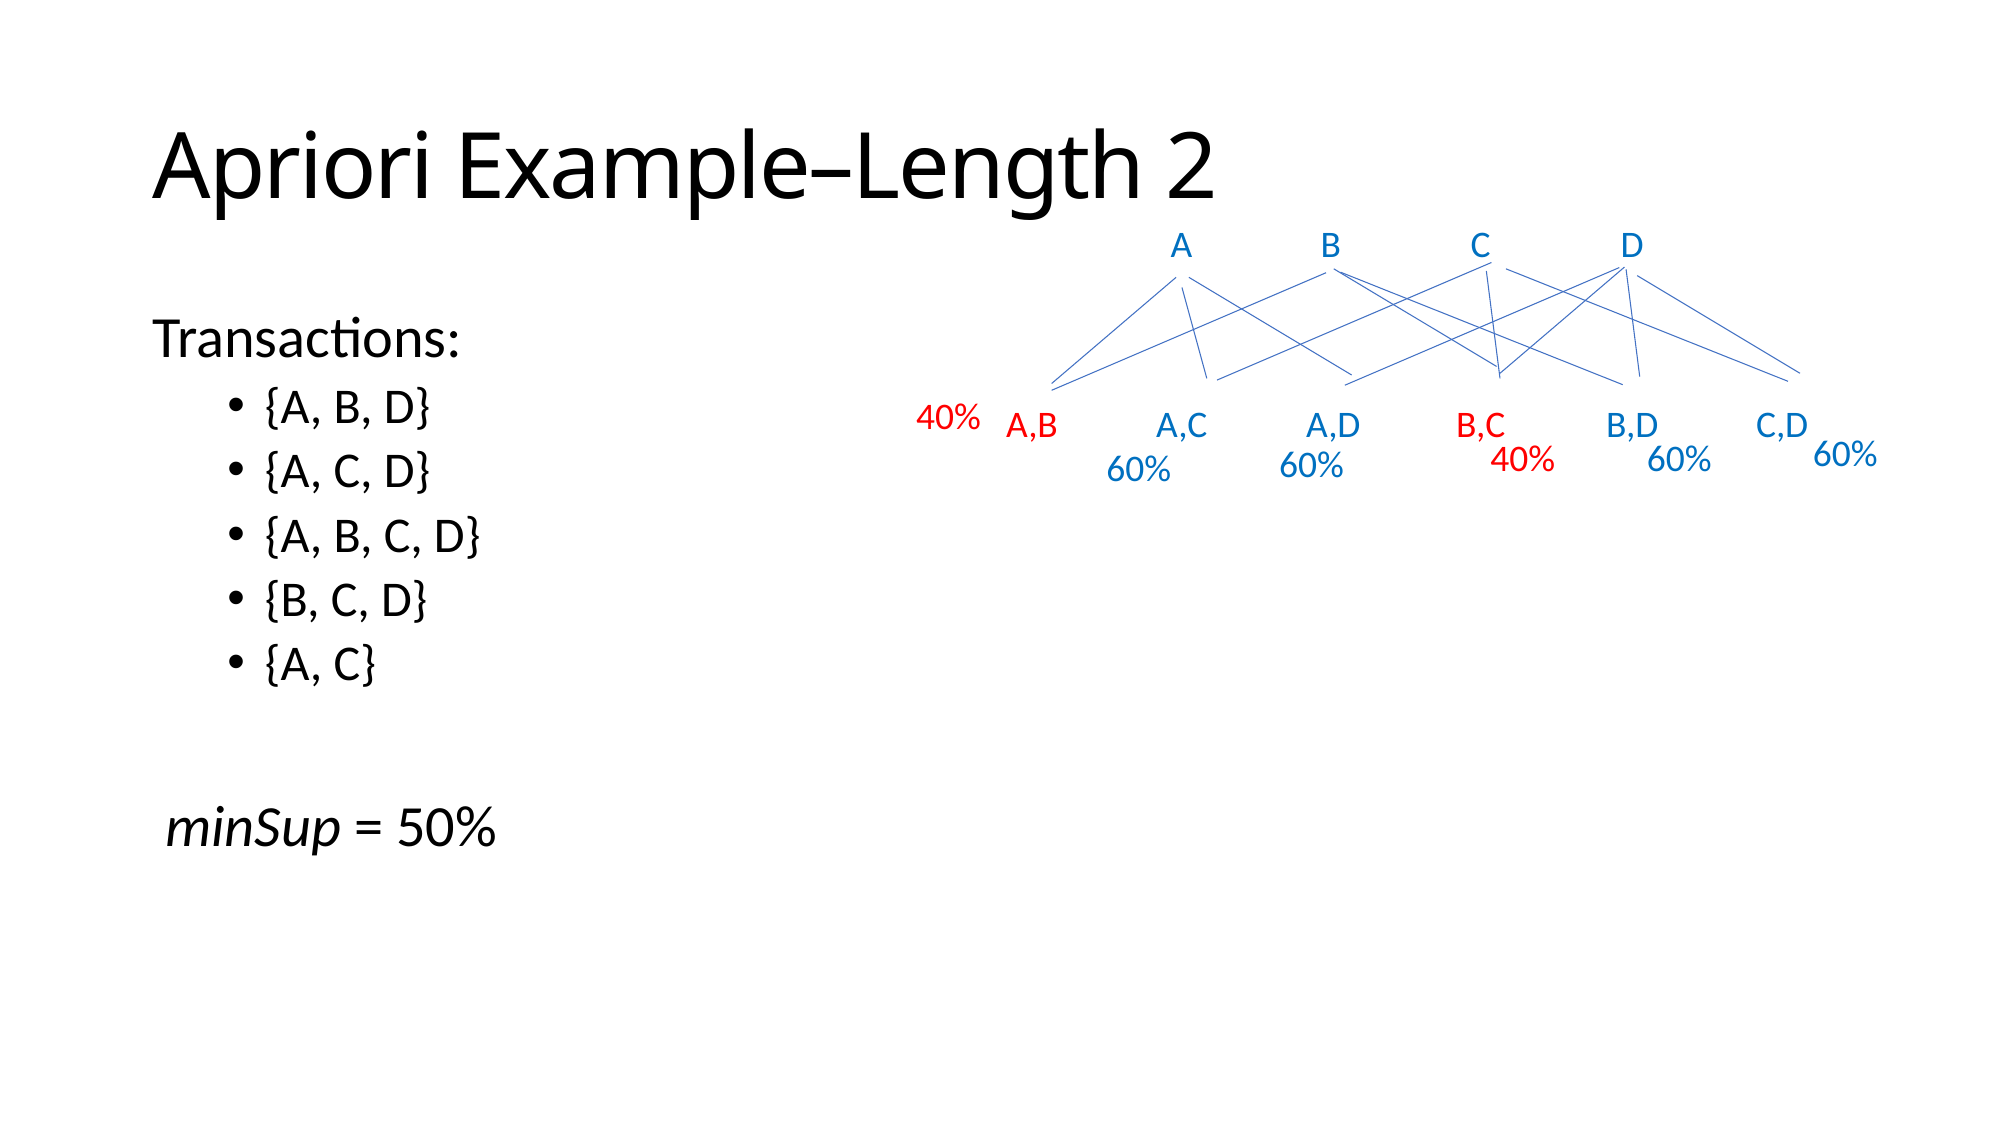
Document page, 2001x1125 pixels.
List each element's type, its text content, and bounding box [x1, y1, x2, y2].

text_box A B C D A,B A,C A,D B,C B,D C,D [991, 212, 1824, 588]
text_box 40% [901, 384, 996, 445]
text_box 40% [1475, 426, 1571, 487]
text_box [1217, 262, 1492, 381]
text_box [1344, 267, 1620, 272]
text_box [1505, 268, 1789, 382]
text_box 60% [1264, 433, 1359, 493]
text_box 60% [1632, 426, 1727, 487]
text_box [1789, 275, 1800, 374]
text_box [1188, 277, 1217, 375]
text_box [1333, 268, 1497, 367]
list Transactions: {A, B, D} {A, C, D} {A, B, C, D} {B, C, D} {A, C} minSup = 50% [137, 299, 1863, 1014]
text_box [1051, 272, 1327, 391]
title Apriori Example–Length 2 [137, 59, 1863, 278]
text_box 60% [1091, 436, 1187, 497]
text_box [1181, 287, 1207, 379]
text_box 60% [1798, 421, 1893, 482]
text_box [1340, 272, 1623, 385]
